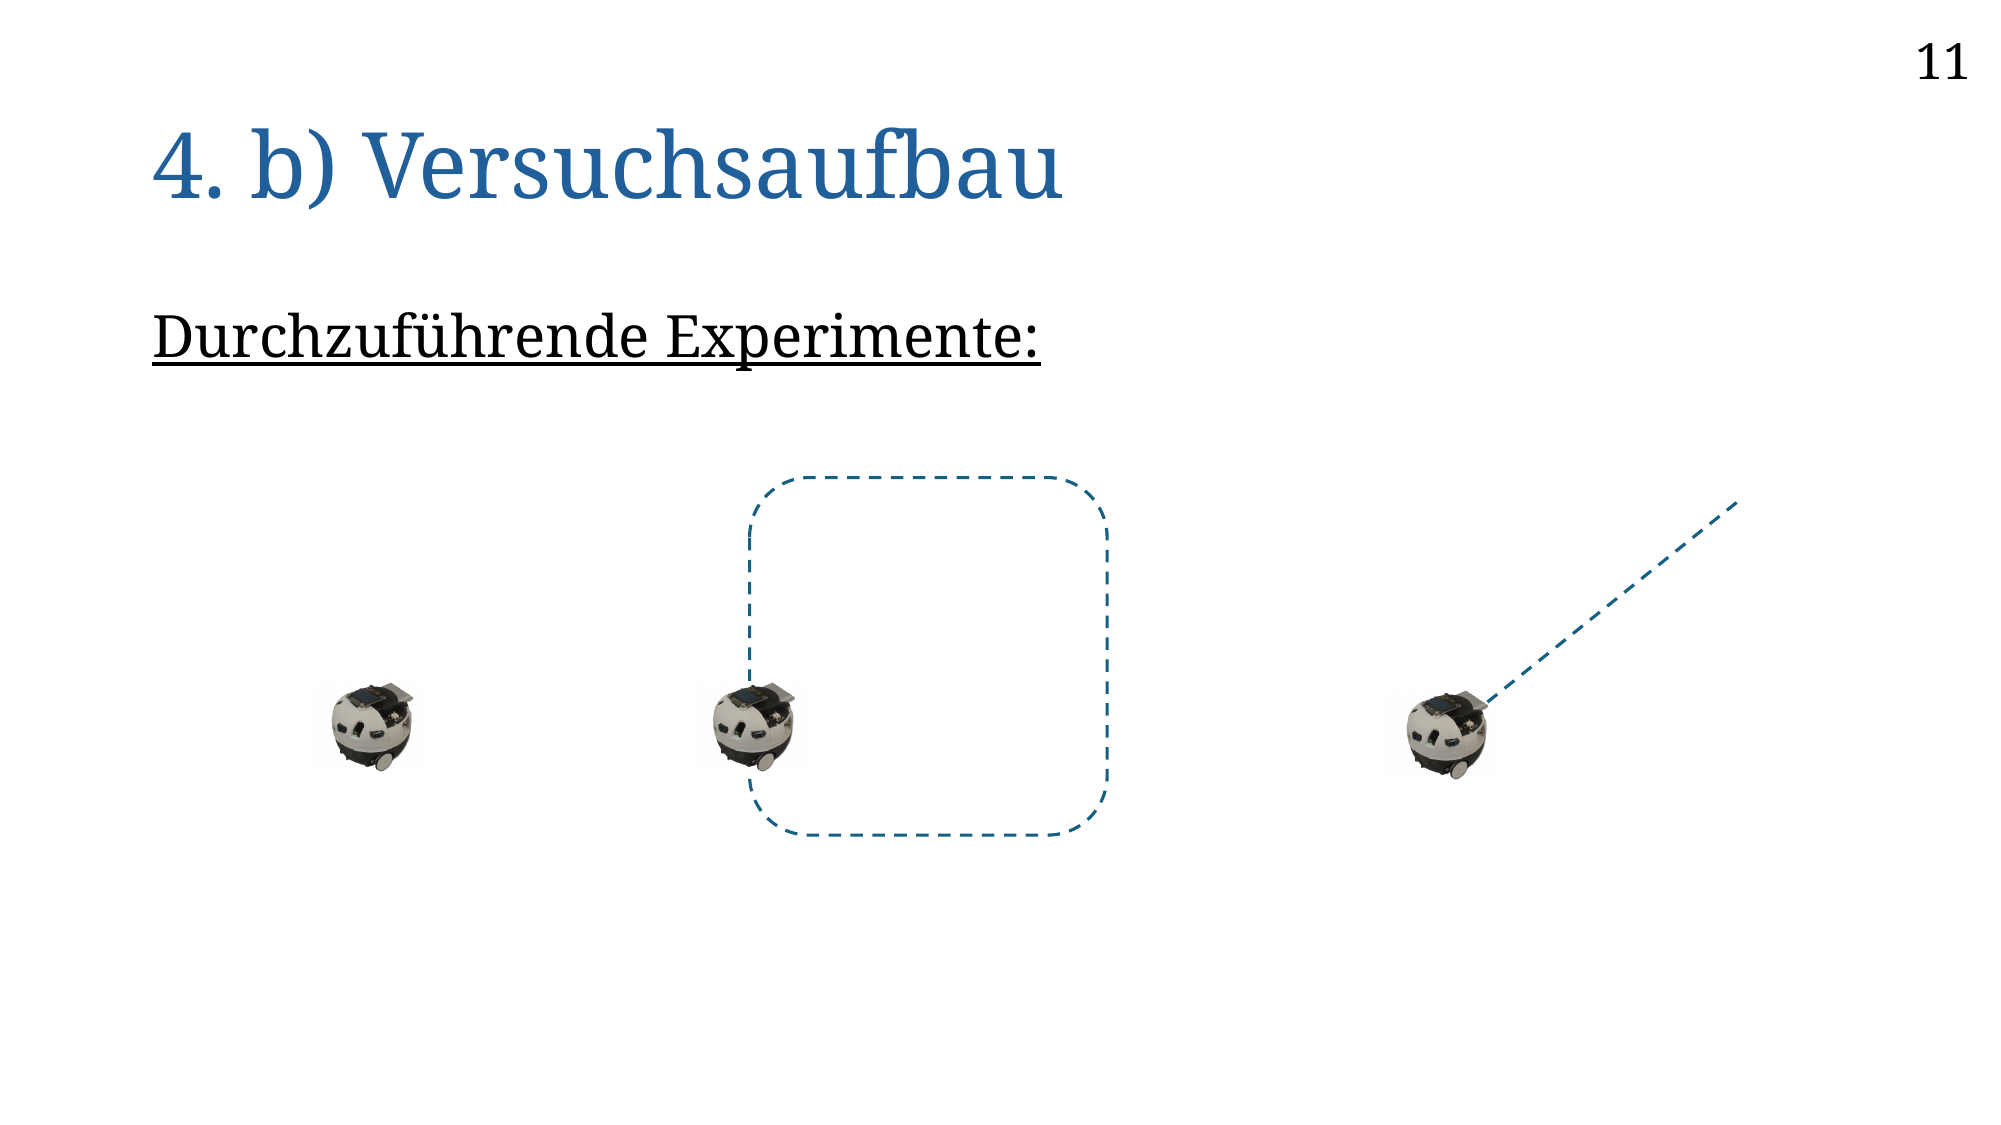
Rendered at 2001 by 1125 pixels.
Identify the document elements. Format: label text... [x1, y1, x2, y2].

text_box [1486, 497, 1743, 703]
title 4. b) Versuchsaufbau [137, 59, 1863, 278]
list Durchzuführende Experimente: [137, 299, 1863, 415]
picture [1383, 689, 1502, 781]
text_box [748, 476, 1109, 837]
picture [308, 681, 427, 773]
text_box 11 [1900, 21, 2000, 105]
picture [690, 681, 809, 773]
